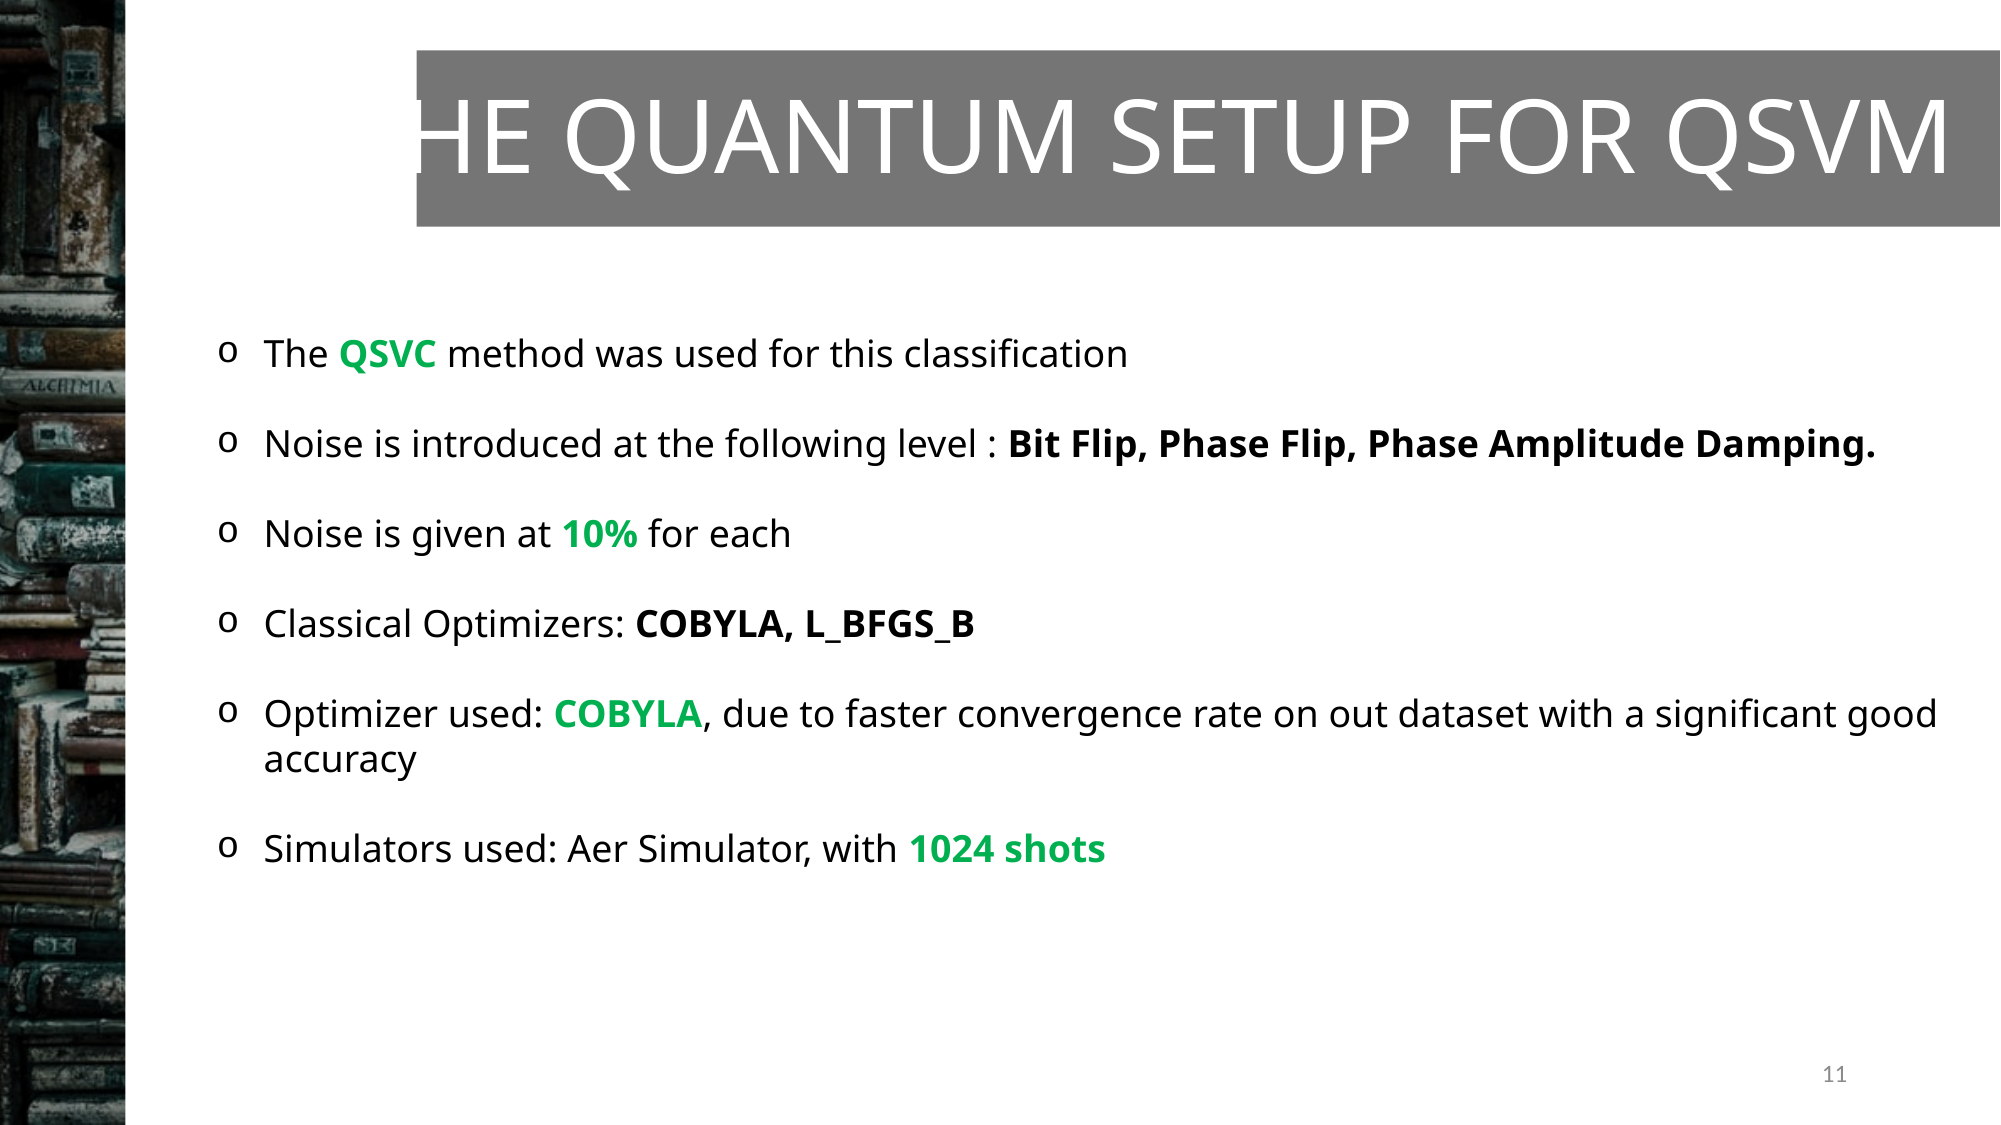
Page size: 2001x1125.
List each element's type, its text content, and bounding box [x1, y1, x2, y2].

text_box [416, 49, 2000, 228]
text_box THE QUANTUM SETUP FOR QSVM [284, 77, 1970, 295]
picture [0, 0, 126, 1125]
text_box The QSVC method was used for this classification Noise is introduced at the following level : Bit Flip, Phase Flip, Phase Amplitude Damping. Noise is given at 10% for each Classical Optimizers: COBYLA, L_BFGS_B Optimizer used: COBYLA, due to faster convergence rate on out dataset with a significant good accuracy Simulators used: Aer Simulator, with 1024 shots [202, 322, 2000, 923]
slide_number 11 [1412, 1042, 1863, 1103]
